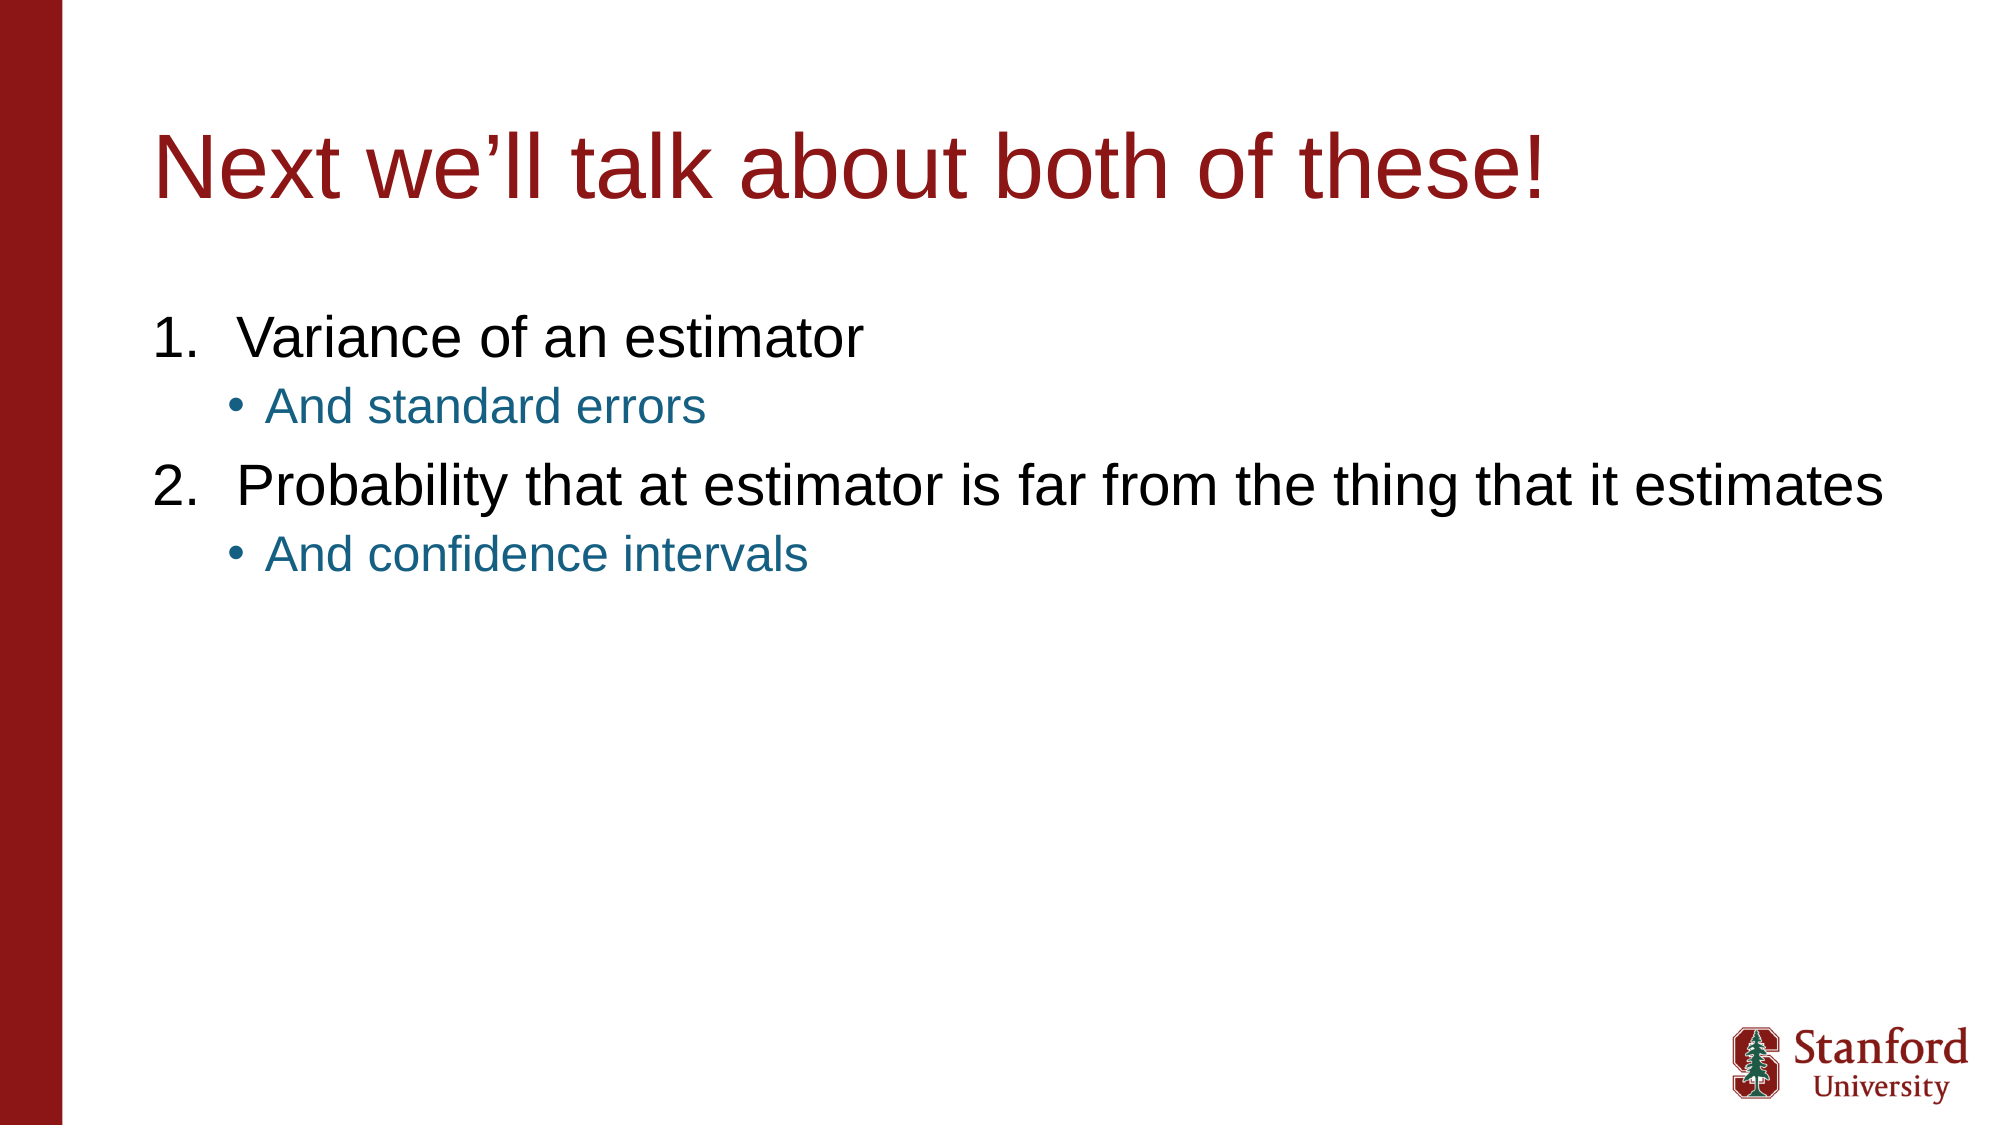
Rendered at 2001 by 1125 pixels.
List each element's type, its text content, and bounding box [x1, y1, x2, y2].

picture [1726, 1023, 1969, 1107]
title Next we’ll talk about both of these! [137, 59, 1863, 278]
list Variance of an estimator And standard errors Probability that at estimator is far from the thing that it estimates And confidence intervals [137, 299, 2000, 1014]
